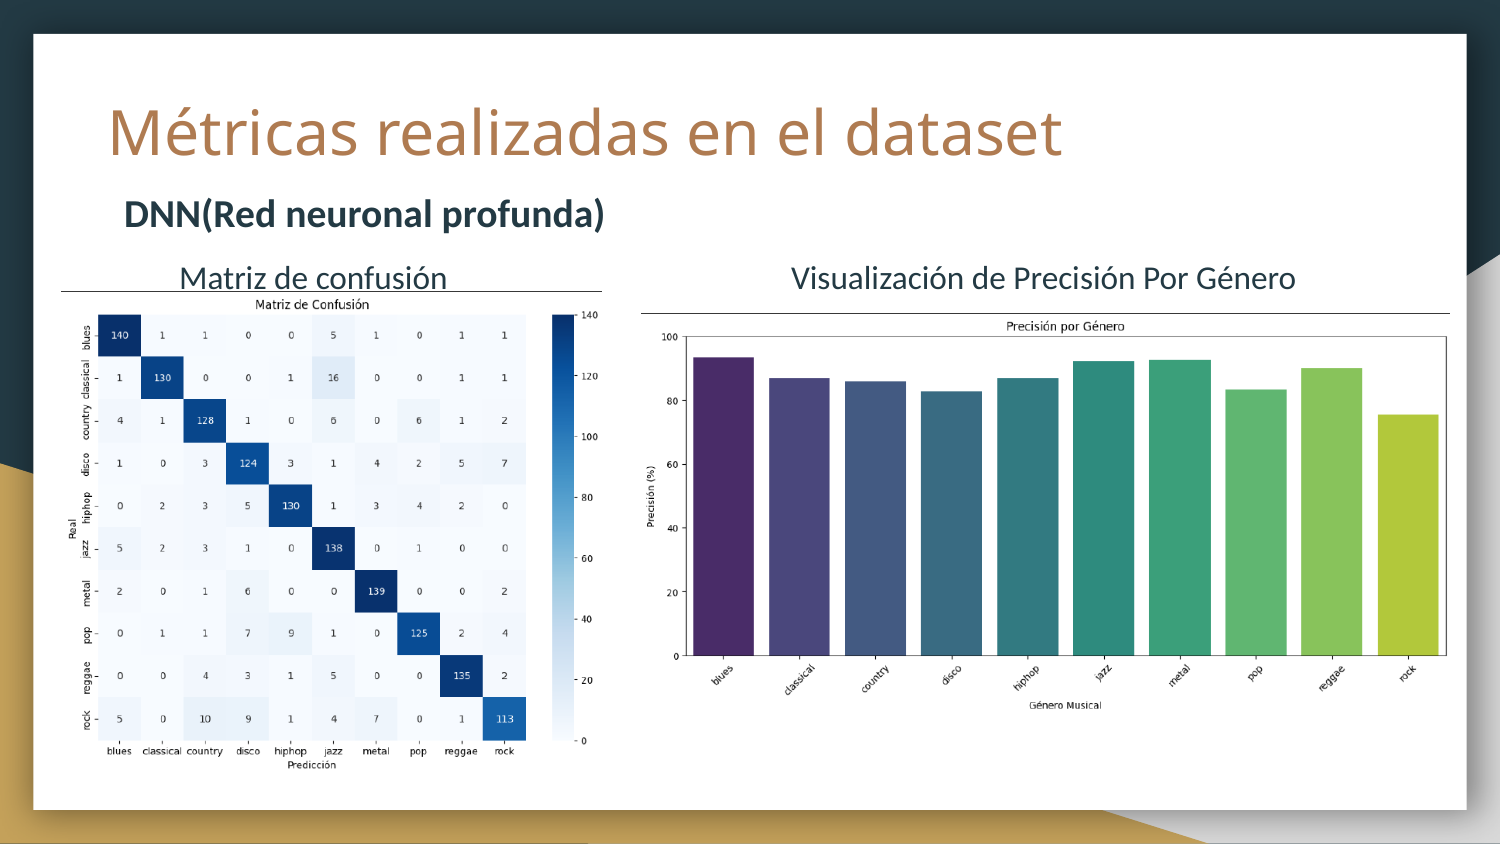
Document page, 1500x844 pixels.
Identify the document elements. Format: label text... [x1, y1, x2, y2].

picture [641, 313, 1451, 714]
list Matriz de confusión [164, 234, 499, 290]
picture [61, 291, 602, 773]
list Visualización de Precisión Por Género [775, 234, 1316, 311]
title Métricas realizadas en el dataset [92, 78, 1324, 235]
list DNN(Red neuronal profunda) [109, 165, 1479, 280]
